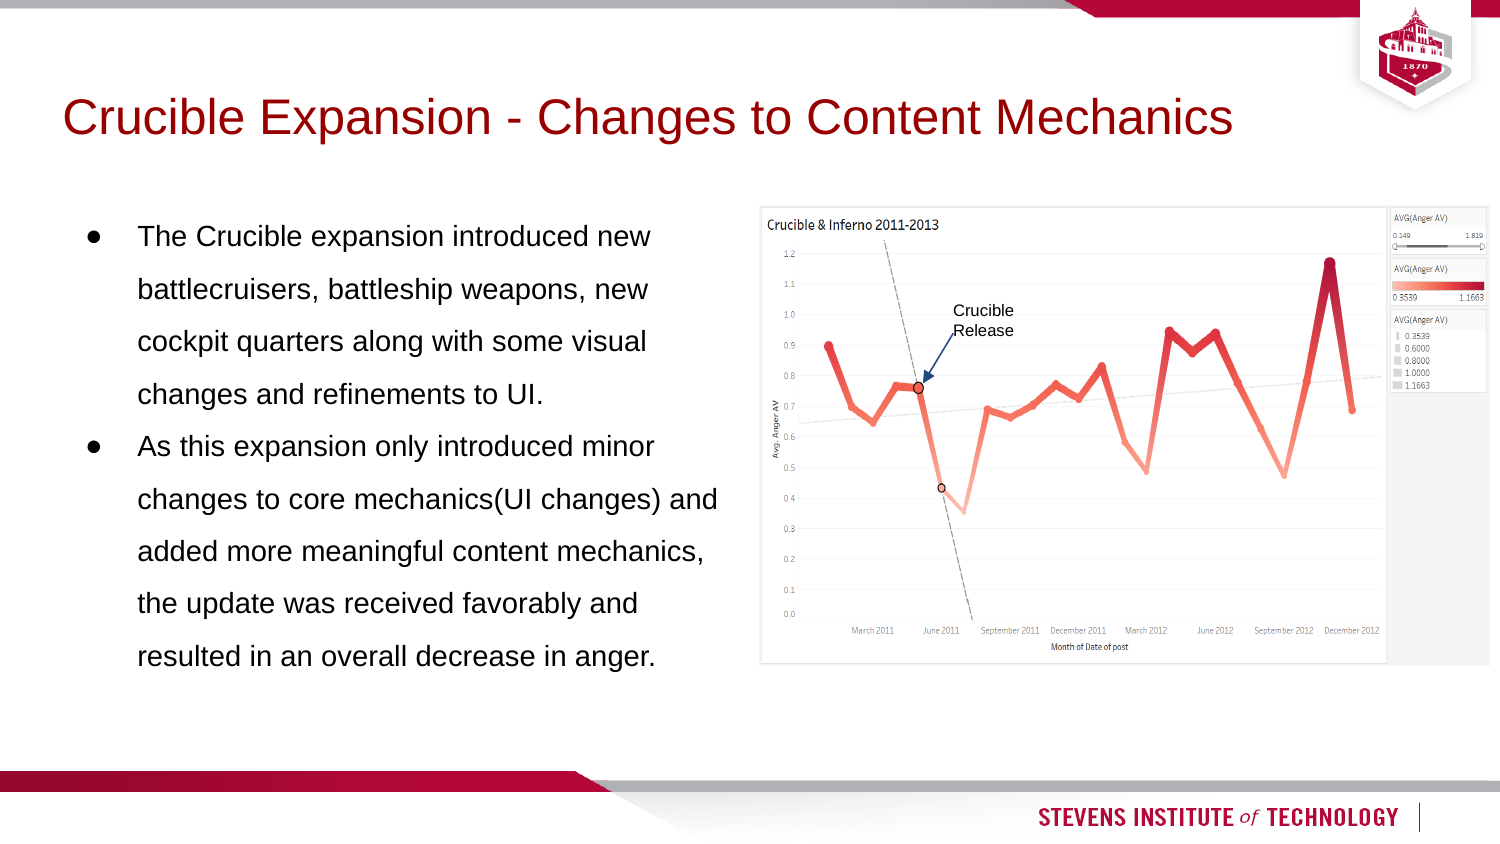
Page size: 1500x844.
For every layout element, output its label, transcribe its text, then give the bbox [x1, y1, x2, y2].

picture [0, 771, 1500, 844]
list The Crucible expansion introduced new battlecruisers, battleship weapons, new cockpit quarters along with some visual changes and refinements to UI. As this expansion only introduced minor changes to core mechanics(UI changes) and added more meaningful content mechanics, the update was received favorably and resulted in an overall decrease in anger. [51, 189, 760, 750]
picture [0, 0, 1500, 120]
picture [759, 204, 1491, 666]
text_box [922, 332, 954, 384]
title Crucible Expansion - Changes to Content Mechanics [51, 72, 1449, 167]
